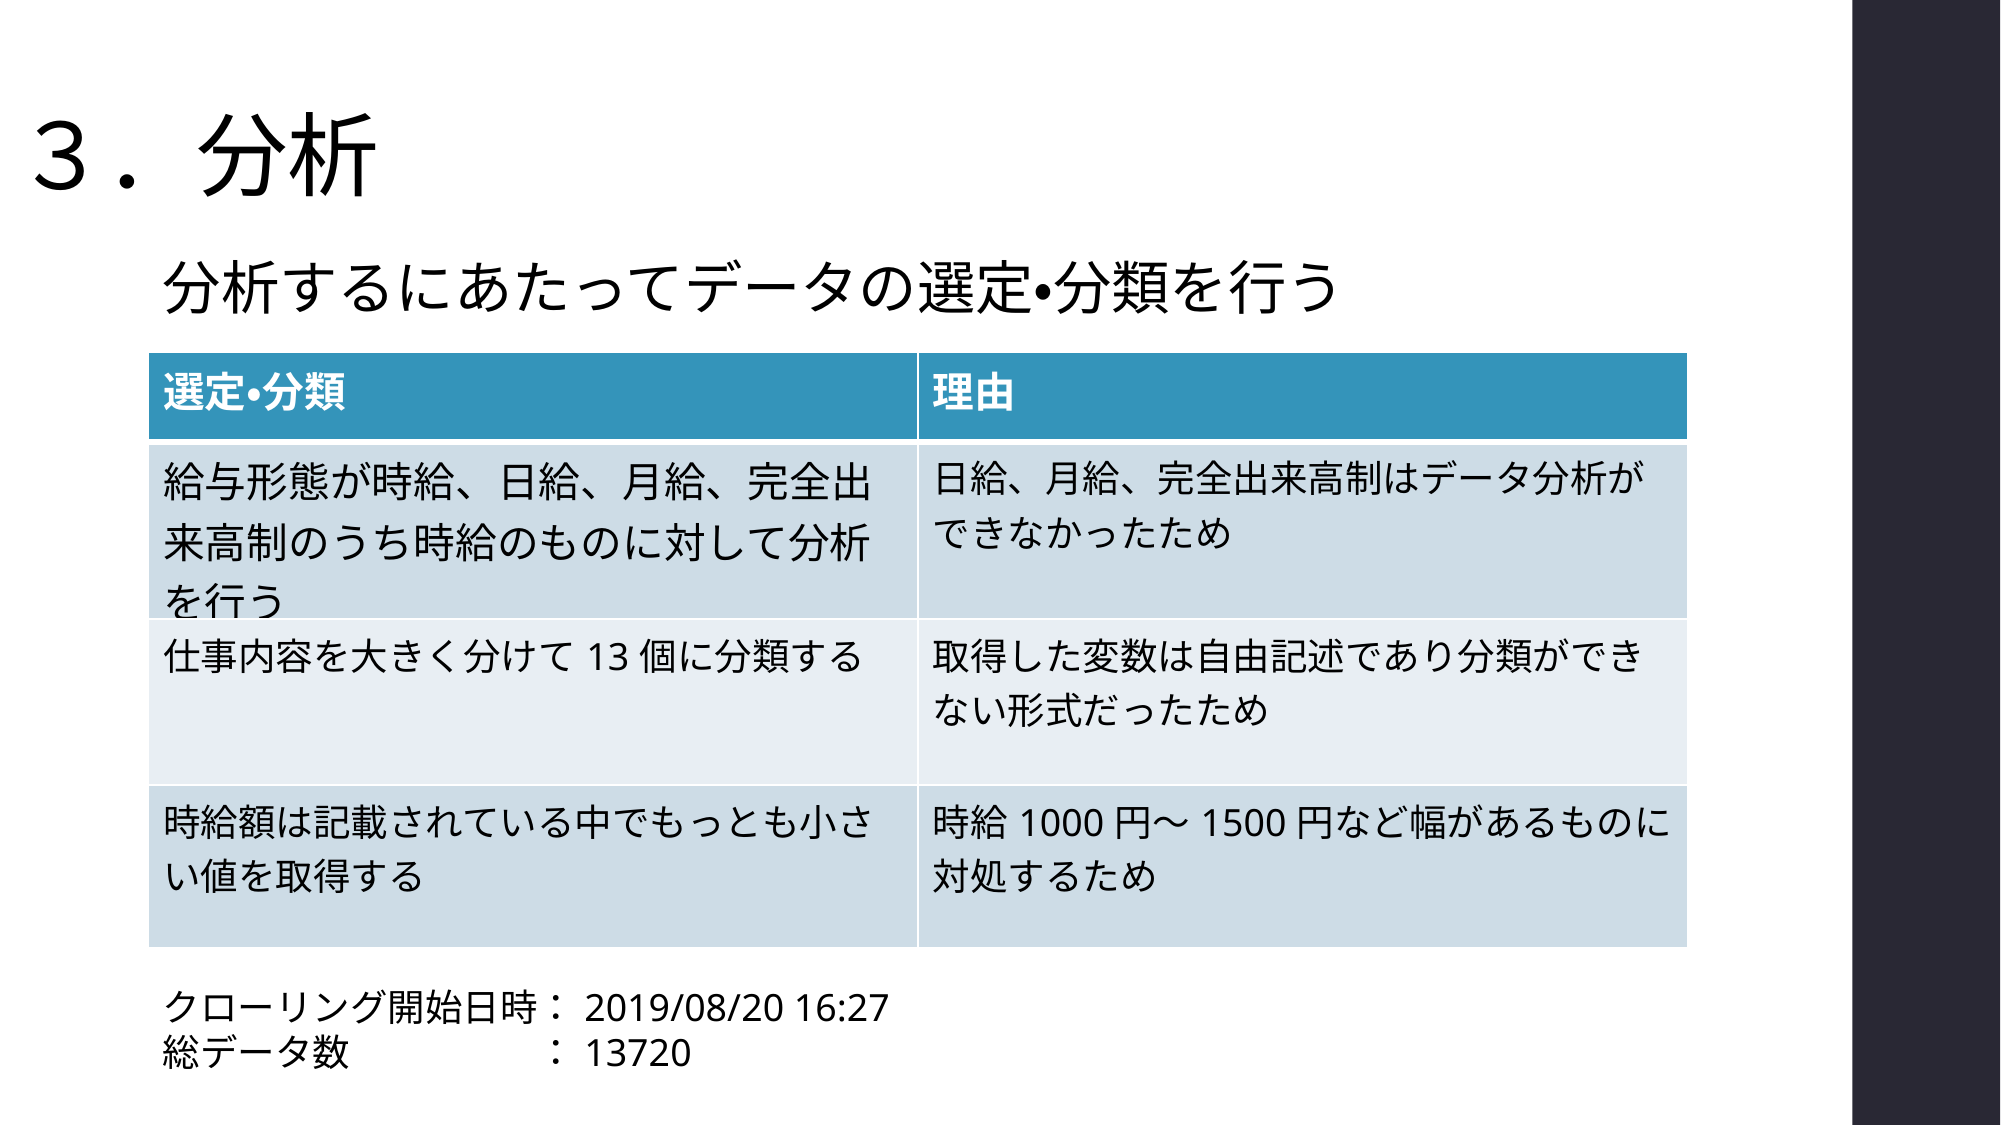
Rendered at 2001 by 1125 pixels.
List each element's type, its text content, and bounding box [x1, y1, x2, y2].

table_cell 仕事内容を大きく分けて13個に分類する [149, 620, 917, 784]
table_cell 時給額は記載されている中でもっとも小さい値を取得する [149, 786, 917, 947]
table_header 理由 [919, 353, 1687, 439]
table_cell 取得した変数は自由記述であり分類ができない形式だったため [919, 620, 1687, 784]
title ３．分析 [0, 0, 1590, 218]
table_cell 給与形態が時給、日給、月給、完全出来高制のうち時給のものに対して分析を行う [149, 445, 917, 618]
text_box 分析するにあたってデータの選定・分類を行う [148, 243, 1590, 351]
table_cell 日給、月給、完全出来高制はデータ分析ができなかったため [919, 445, 1687, 618]
table_header 選定・分類 [149, 353, 917, 439]
text_box クローリング開始日時：2019/08/20 16:27 総データ数 ：13720 [148, 976, 1688, 1082]
table_cell 時給1000円～1500円など幅があるものに対処するため [919, 786, 1687, 947]
